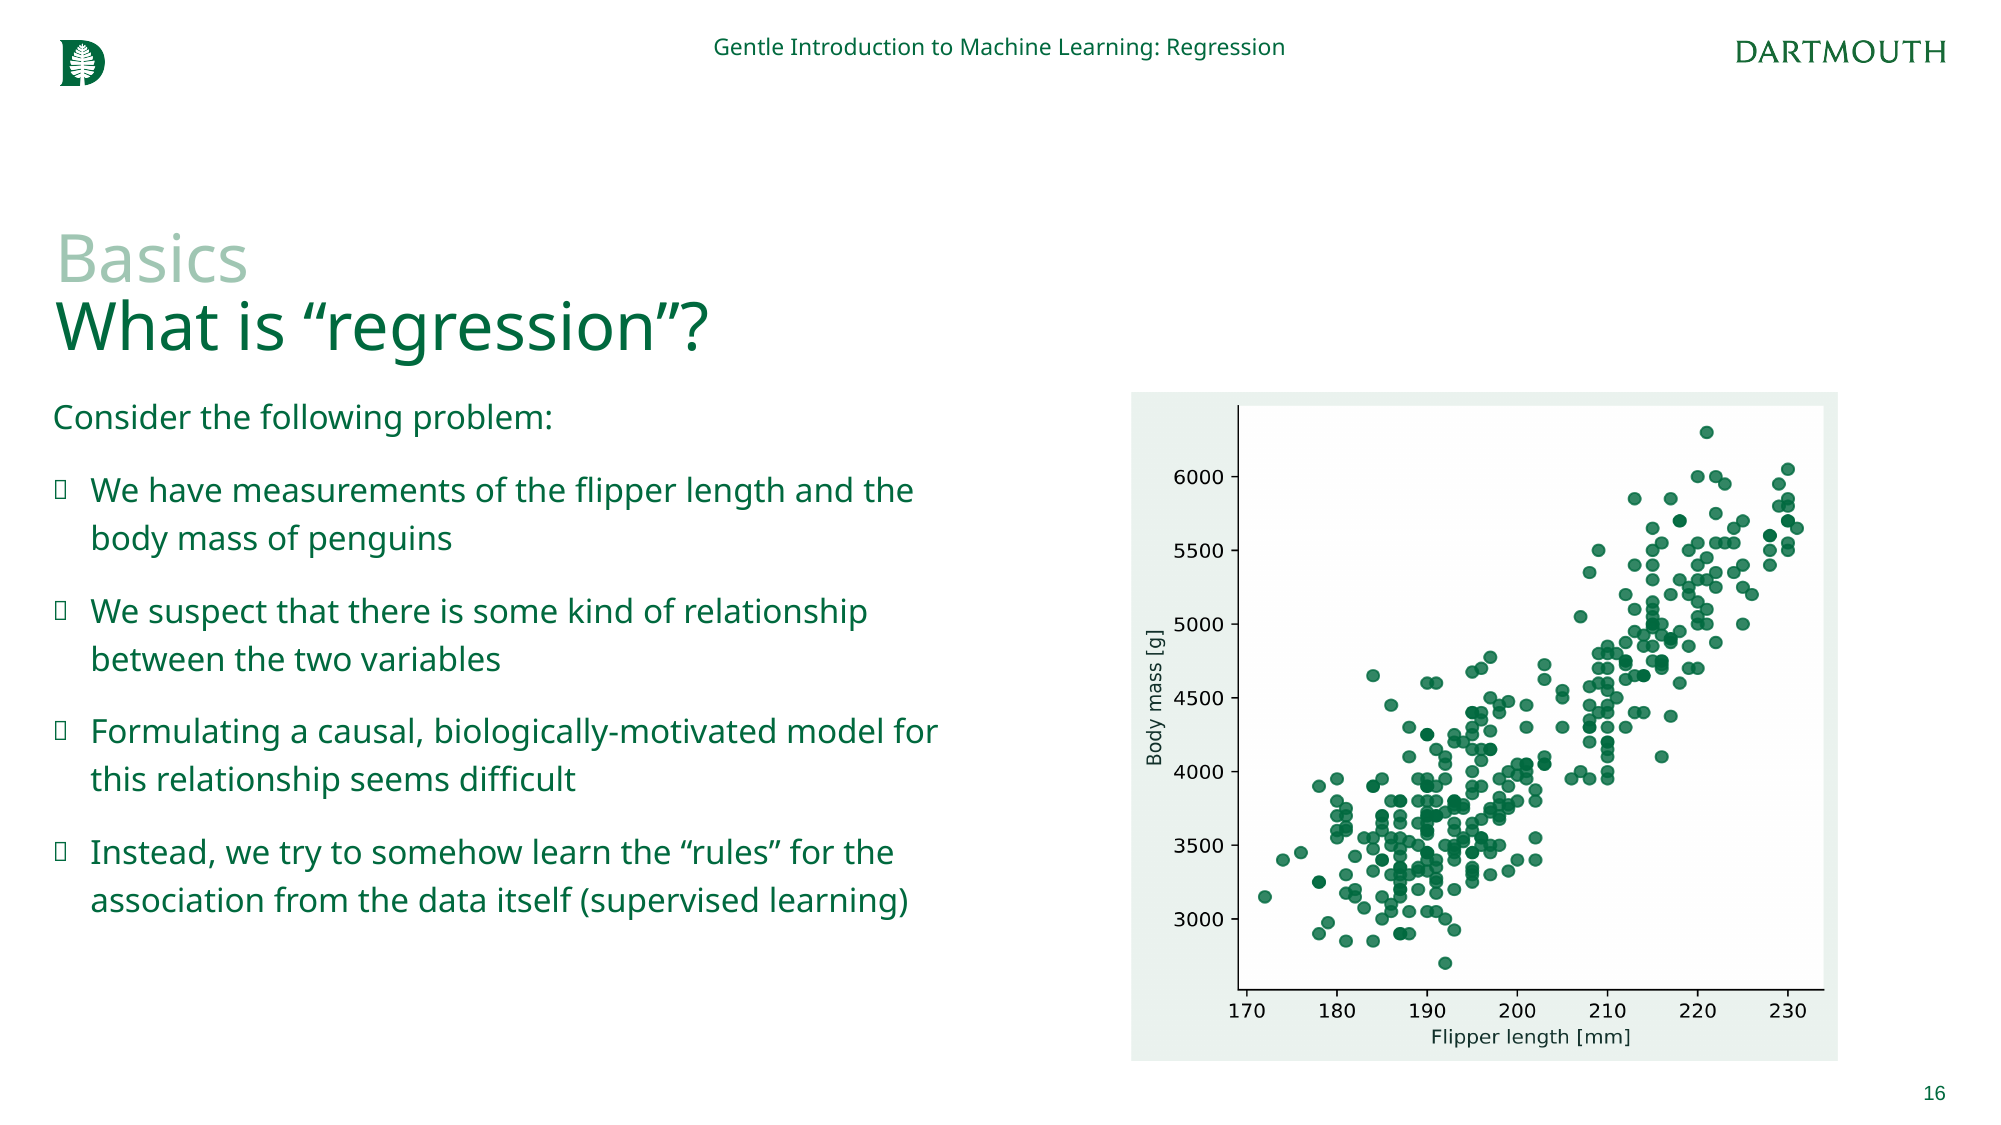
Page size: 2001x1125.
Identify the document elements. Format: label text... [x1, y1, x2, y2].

slide_number 16 [1860, 1074, 1947, 1111]
picture [1735, 39, 1947, 64]
picture [60, 40, 105, 86]
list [1131, 391, 1838, 1062]
footer Gentle Introduction to Machine Learning: Regression [390, 30, 1610, 66]
list Consider the following problem: We have measurements of the flipper length and the body mass of penguins We suspect that there is some kind of relationship between the two variables Formulating a causal, biologically-motivated model for this relationship seems difficult Instead, we try to somehow learn the “rules” for the association from the data itself (supervised learning) [52, 388, 978, 1066]
title Basics What is “regression”? [55, 228, 1950, 380]
